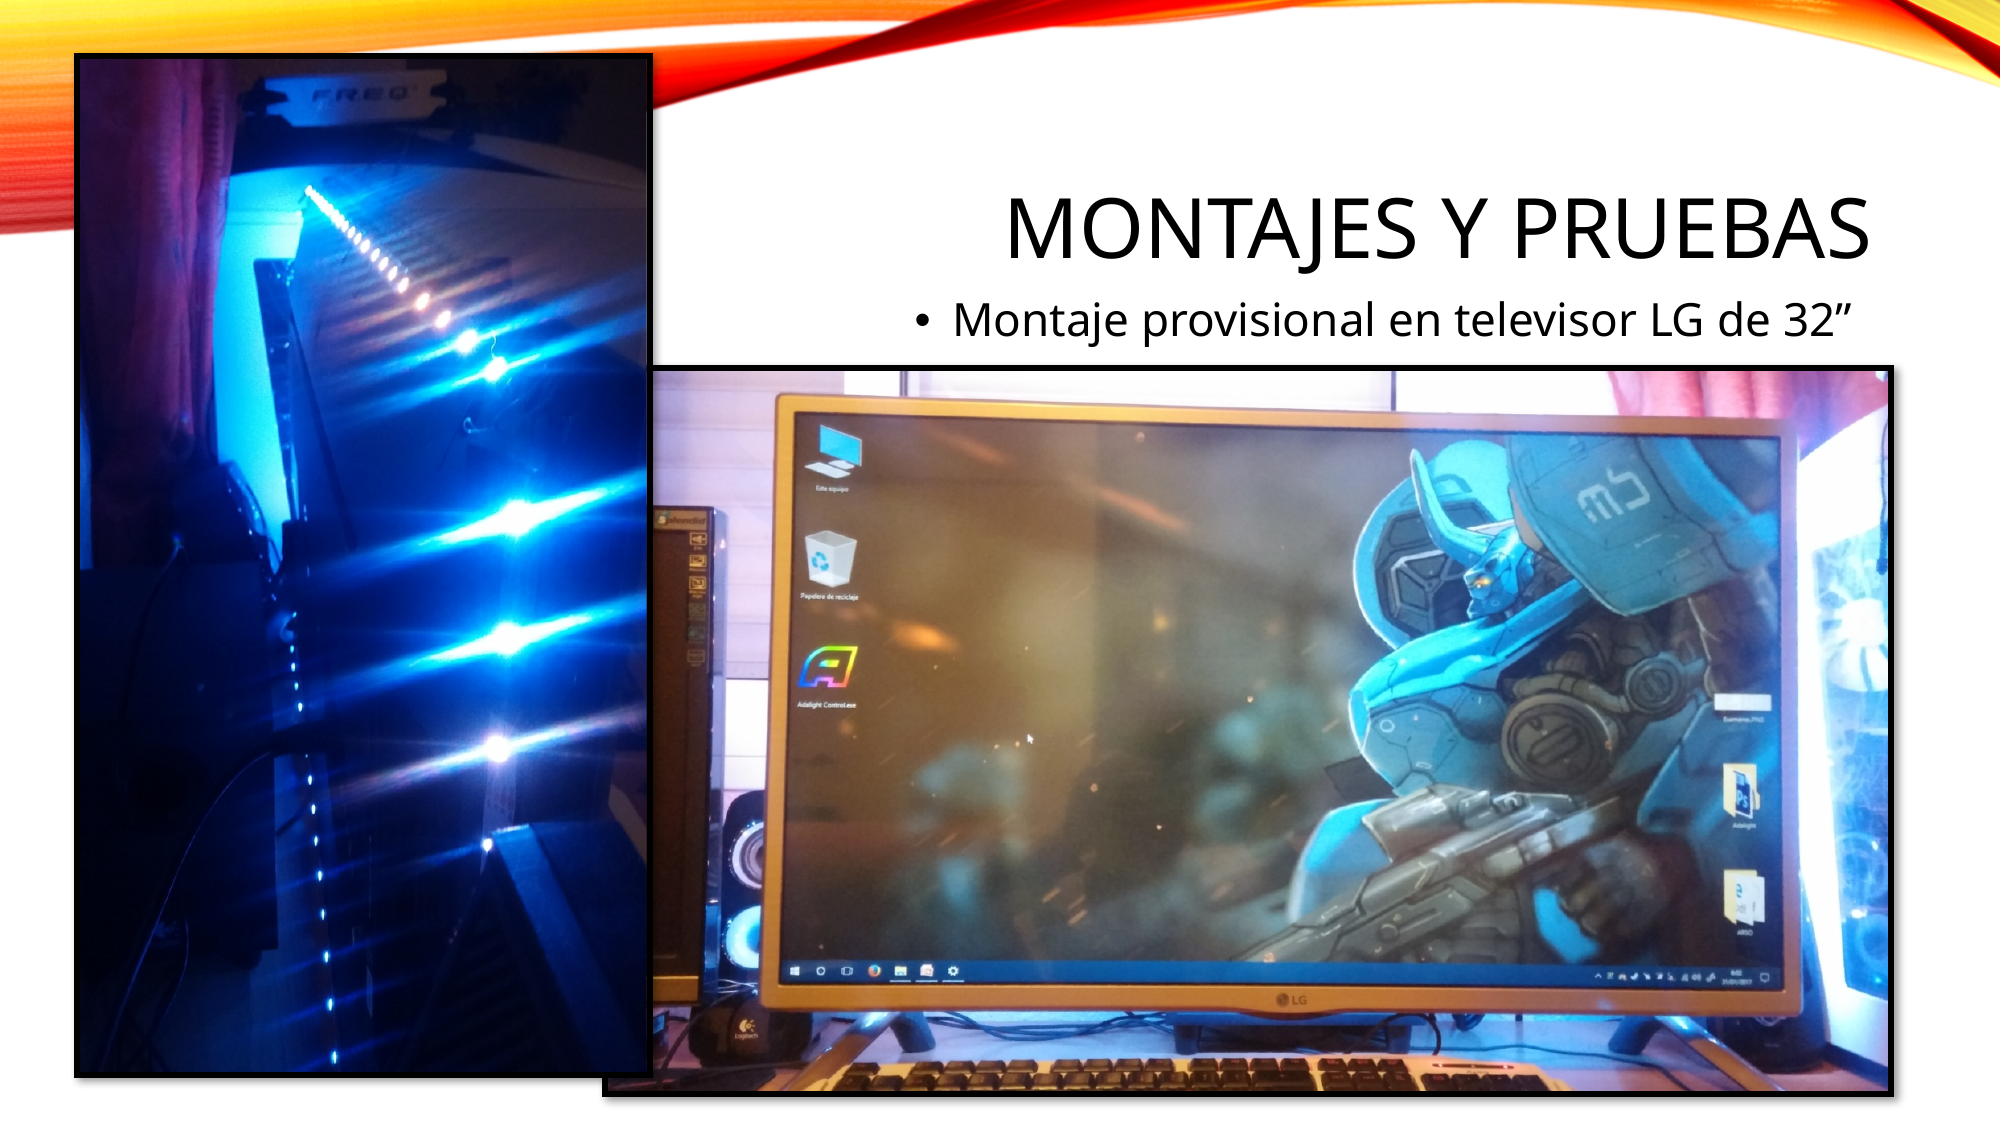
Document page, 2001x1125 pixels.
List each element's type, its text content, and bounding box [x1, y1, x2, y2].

title Montajes y pruebas [662, 125, 1888, 338]
picture [0, 0, 2000, 237]
picture [0, 59, 1888, 1091]
list Montaje provisional en televisor LG de 32” [899, 289, 2000, 950]
